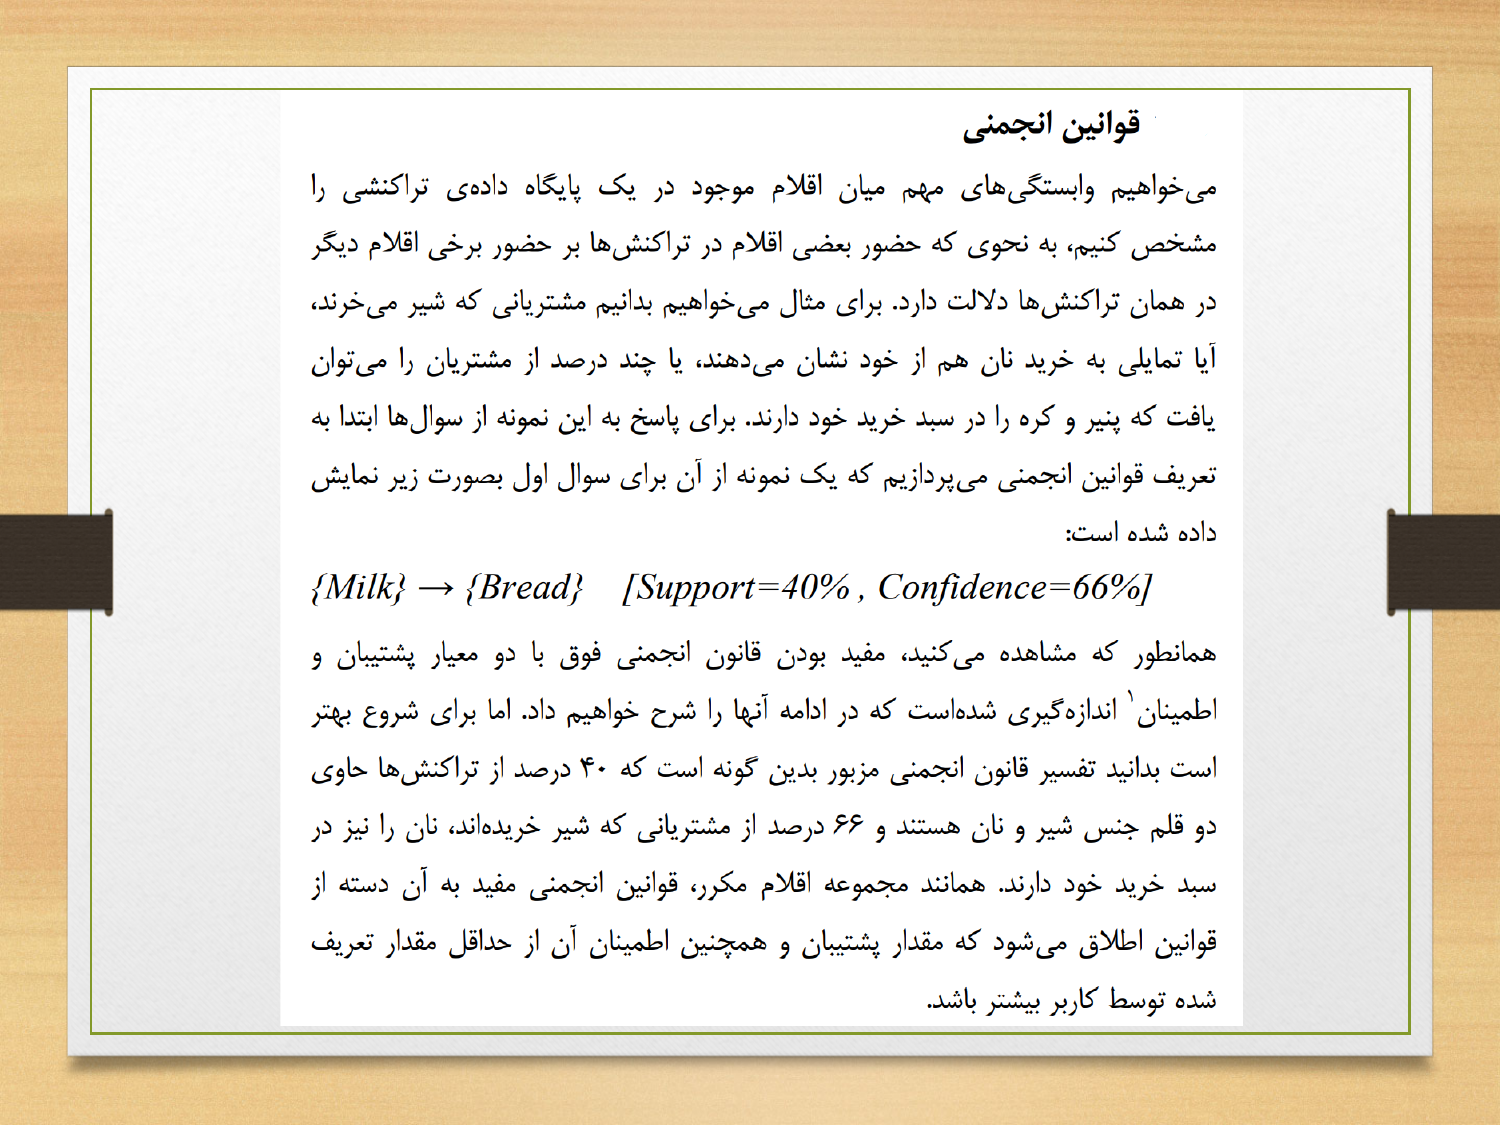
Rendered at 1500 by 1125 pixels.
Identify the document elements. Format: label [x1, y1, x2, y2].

picture [0, 0, 1500, 1125]
text_box [280, 89, 1243, 1026]
